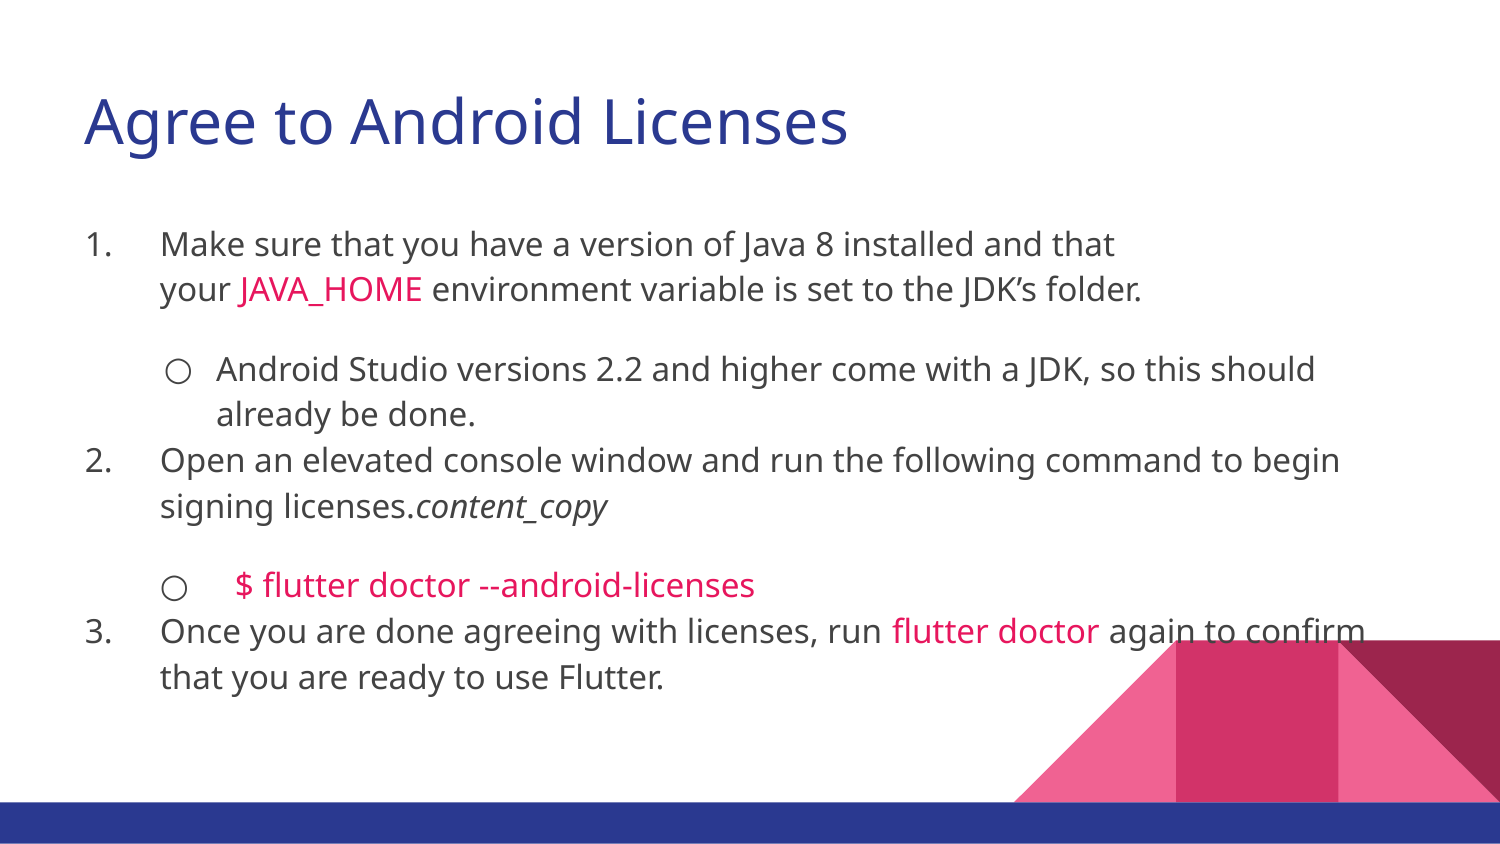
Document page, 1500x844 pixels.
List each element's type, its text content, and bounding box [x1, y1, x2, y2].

list Make sure that you have a version of Java 8 installed and that your JAVA_HOME environment variable is set to the JDK’s folder. Android Studio versions 2.2 and higher come with a JDK, so this should already be done. Open an elevated console window and run the following command to begin signing licenses.content_copy $ flutter doctor --android-licenses Once you are done agreeing with licenses, run flutter doctor again to confirm that you are ready to use Flutter. [51, 201, 1449, 750]
title Agree to Android Licenses [51, 67, 1449, 167]
